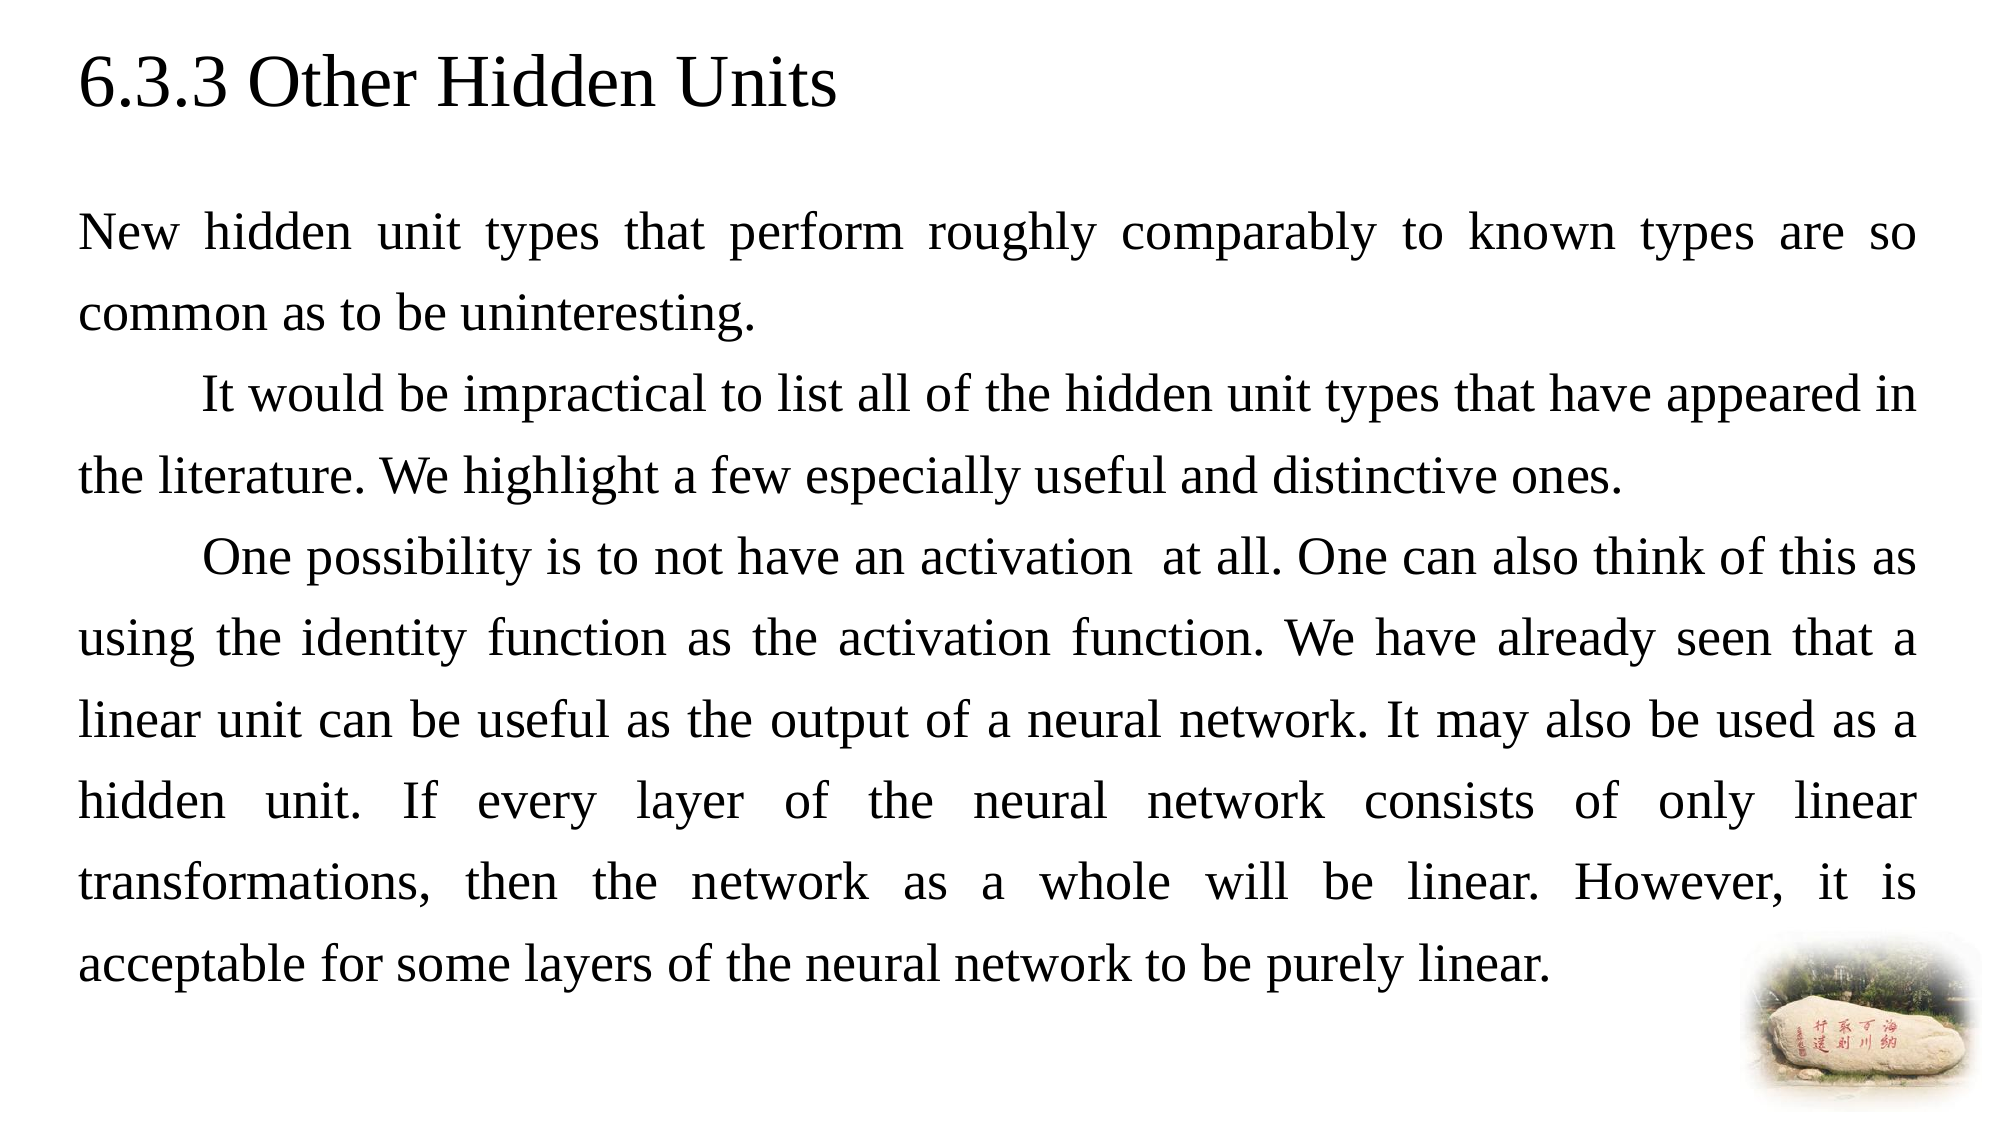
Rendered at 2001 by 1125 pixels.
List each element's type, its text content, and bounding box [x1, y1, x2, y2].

picture [1740, 927, 1985, 1112]
title 6.3.3 Other Hidden Units [63, 21, 1936, 142]
